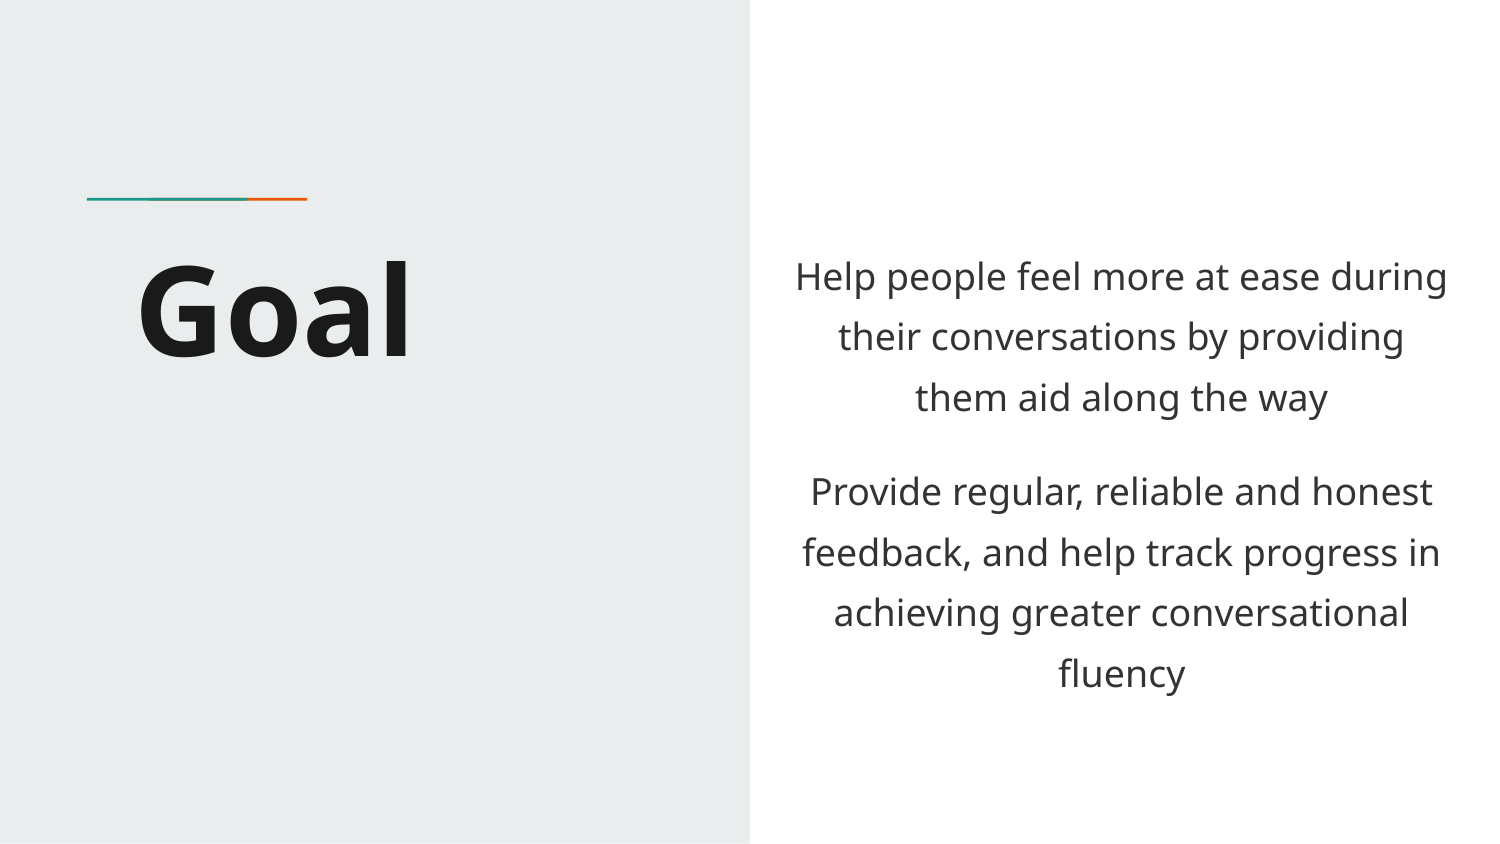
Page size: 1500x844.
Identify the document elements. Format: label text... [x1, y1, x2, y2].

list Help people feel more at ease during their conversations by providing them aid along the way Provide regular, reliable and honest feedback, and help track progress in achieving greater conversational fluency [772, 221, 1471, 719]
title Goal [119, 216, 662, 494]
